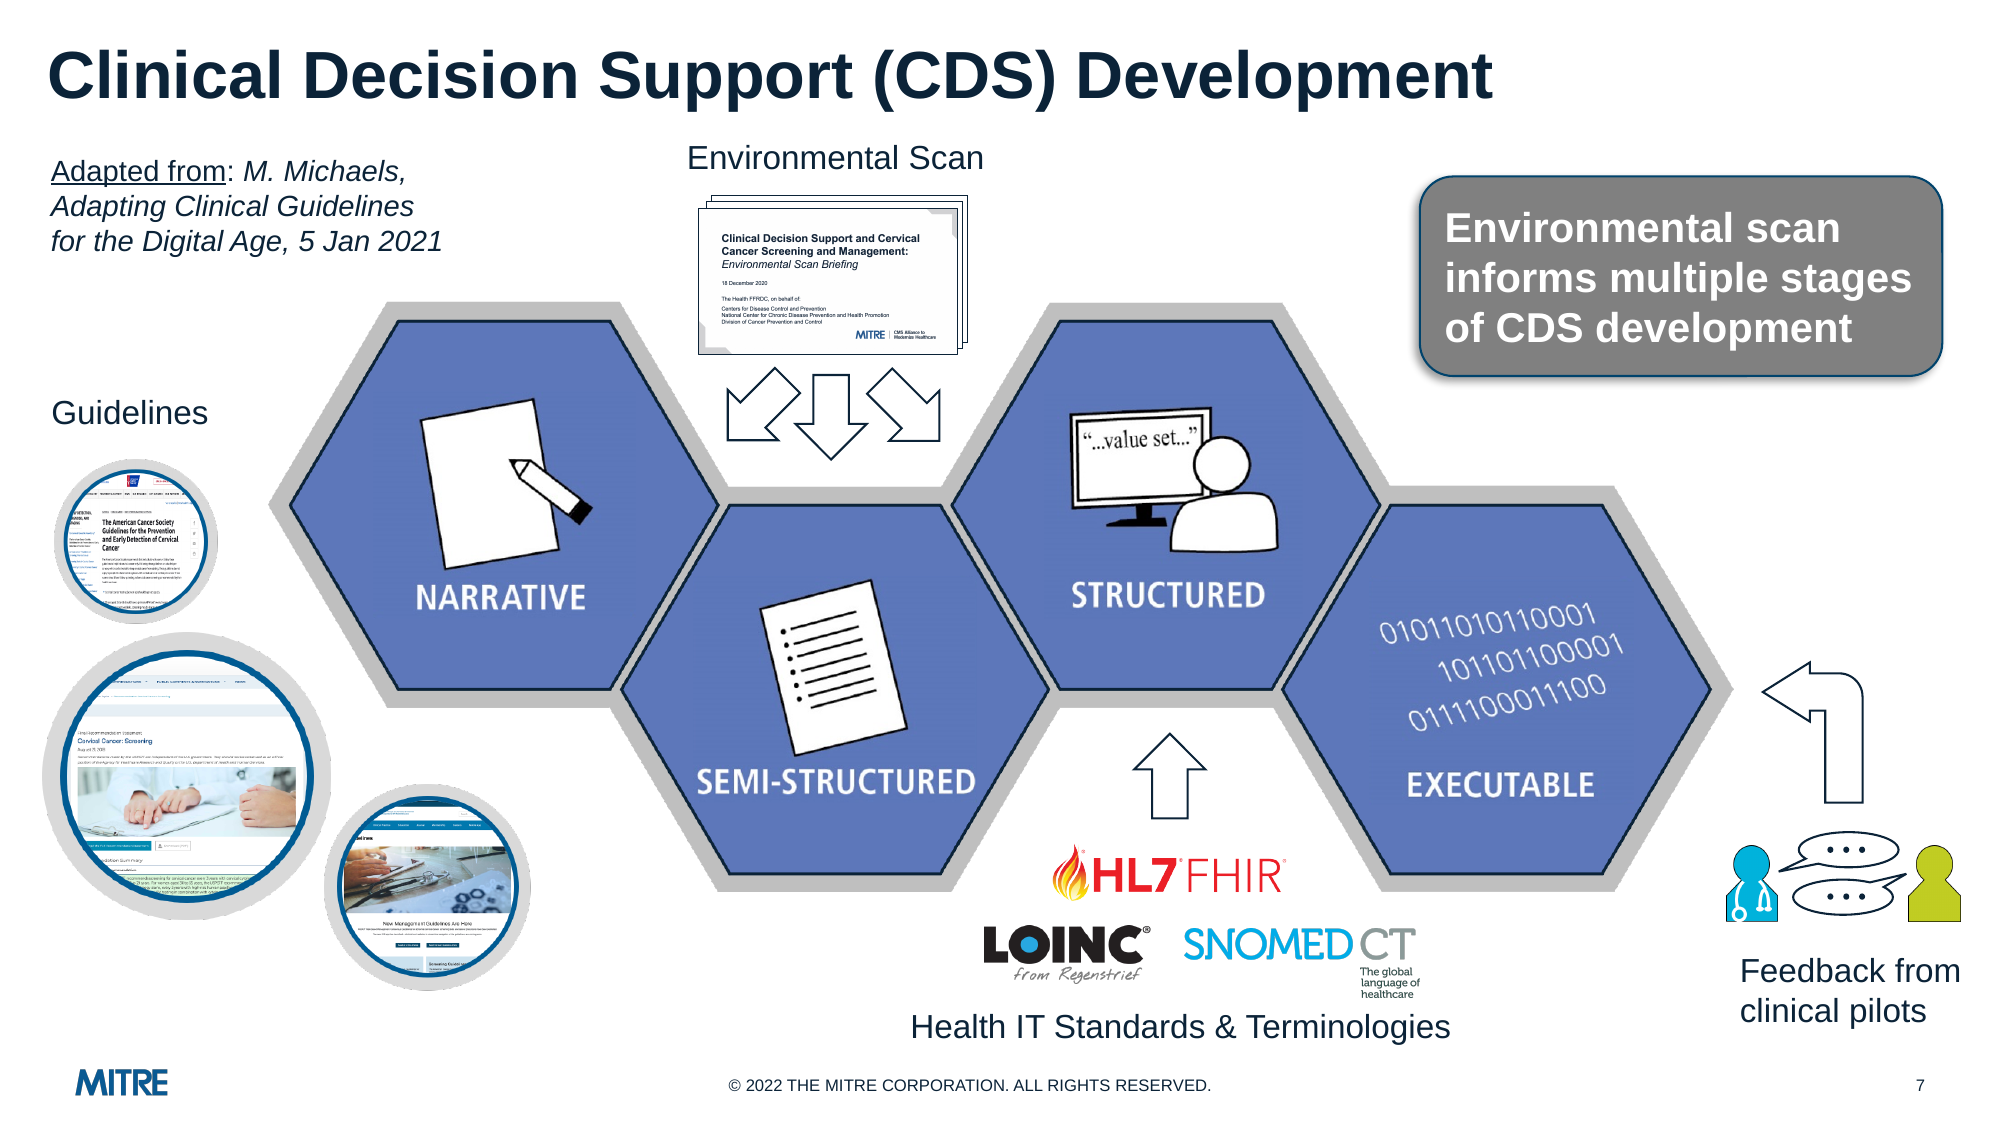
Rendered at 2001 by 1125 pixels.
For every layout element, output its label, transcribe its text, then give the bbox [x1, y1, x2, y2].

slide_number 7 [1793, 1064, 1925, 1106]
picture [71, 1063, 174, 1103]
title Clinical Decision Support (CDS) Development [32, 15, 1883, 129]
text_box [35, 128, 1992, 1054]
